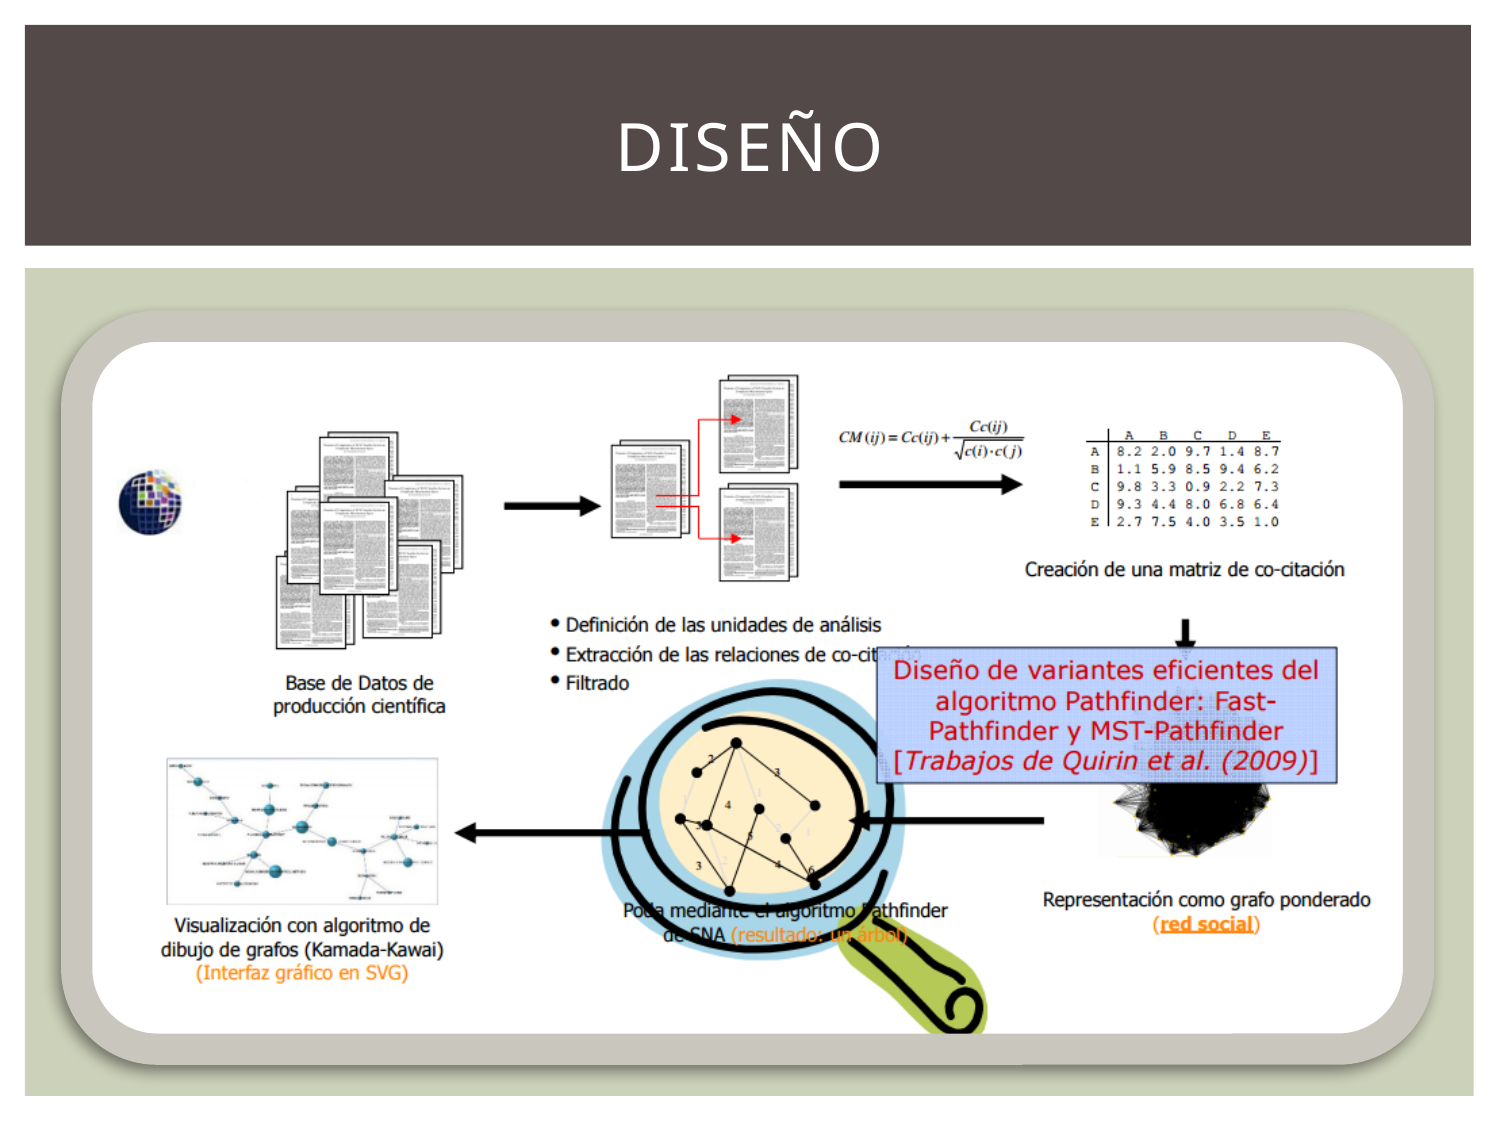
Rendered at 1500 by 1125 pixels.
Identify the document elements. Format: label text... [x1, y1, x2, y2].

title diseño [62, 58, 1438, 232]
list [76, 325, 1419, 1050]
